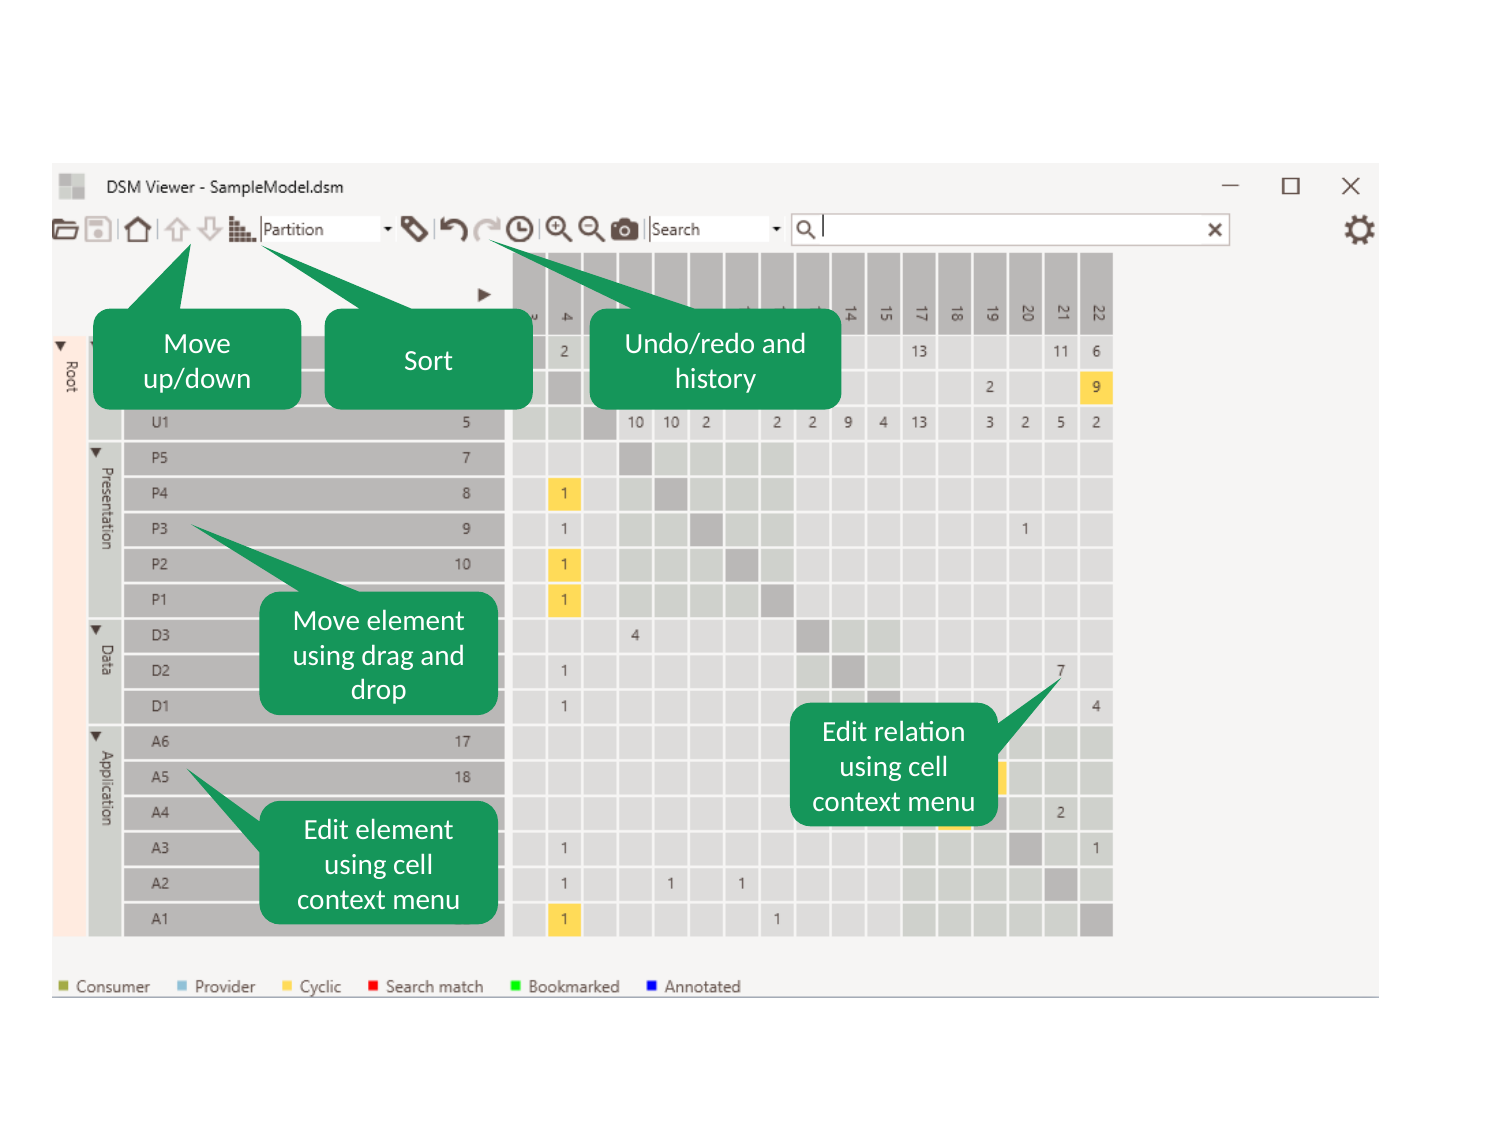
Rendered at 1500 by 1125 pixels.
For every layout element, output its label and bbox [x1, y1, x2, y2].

picture [52, 163, 1379, 998]
